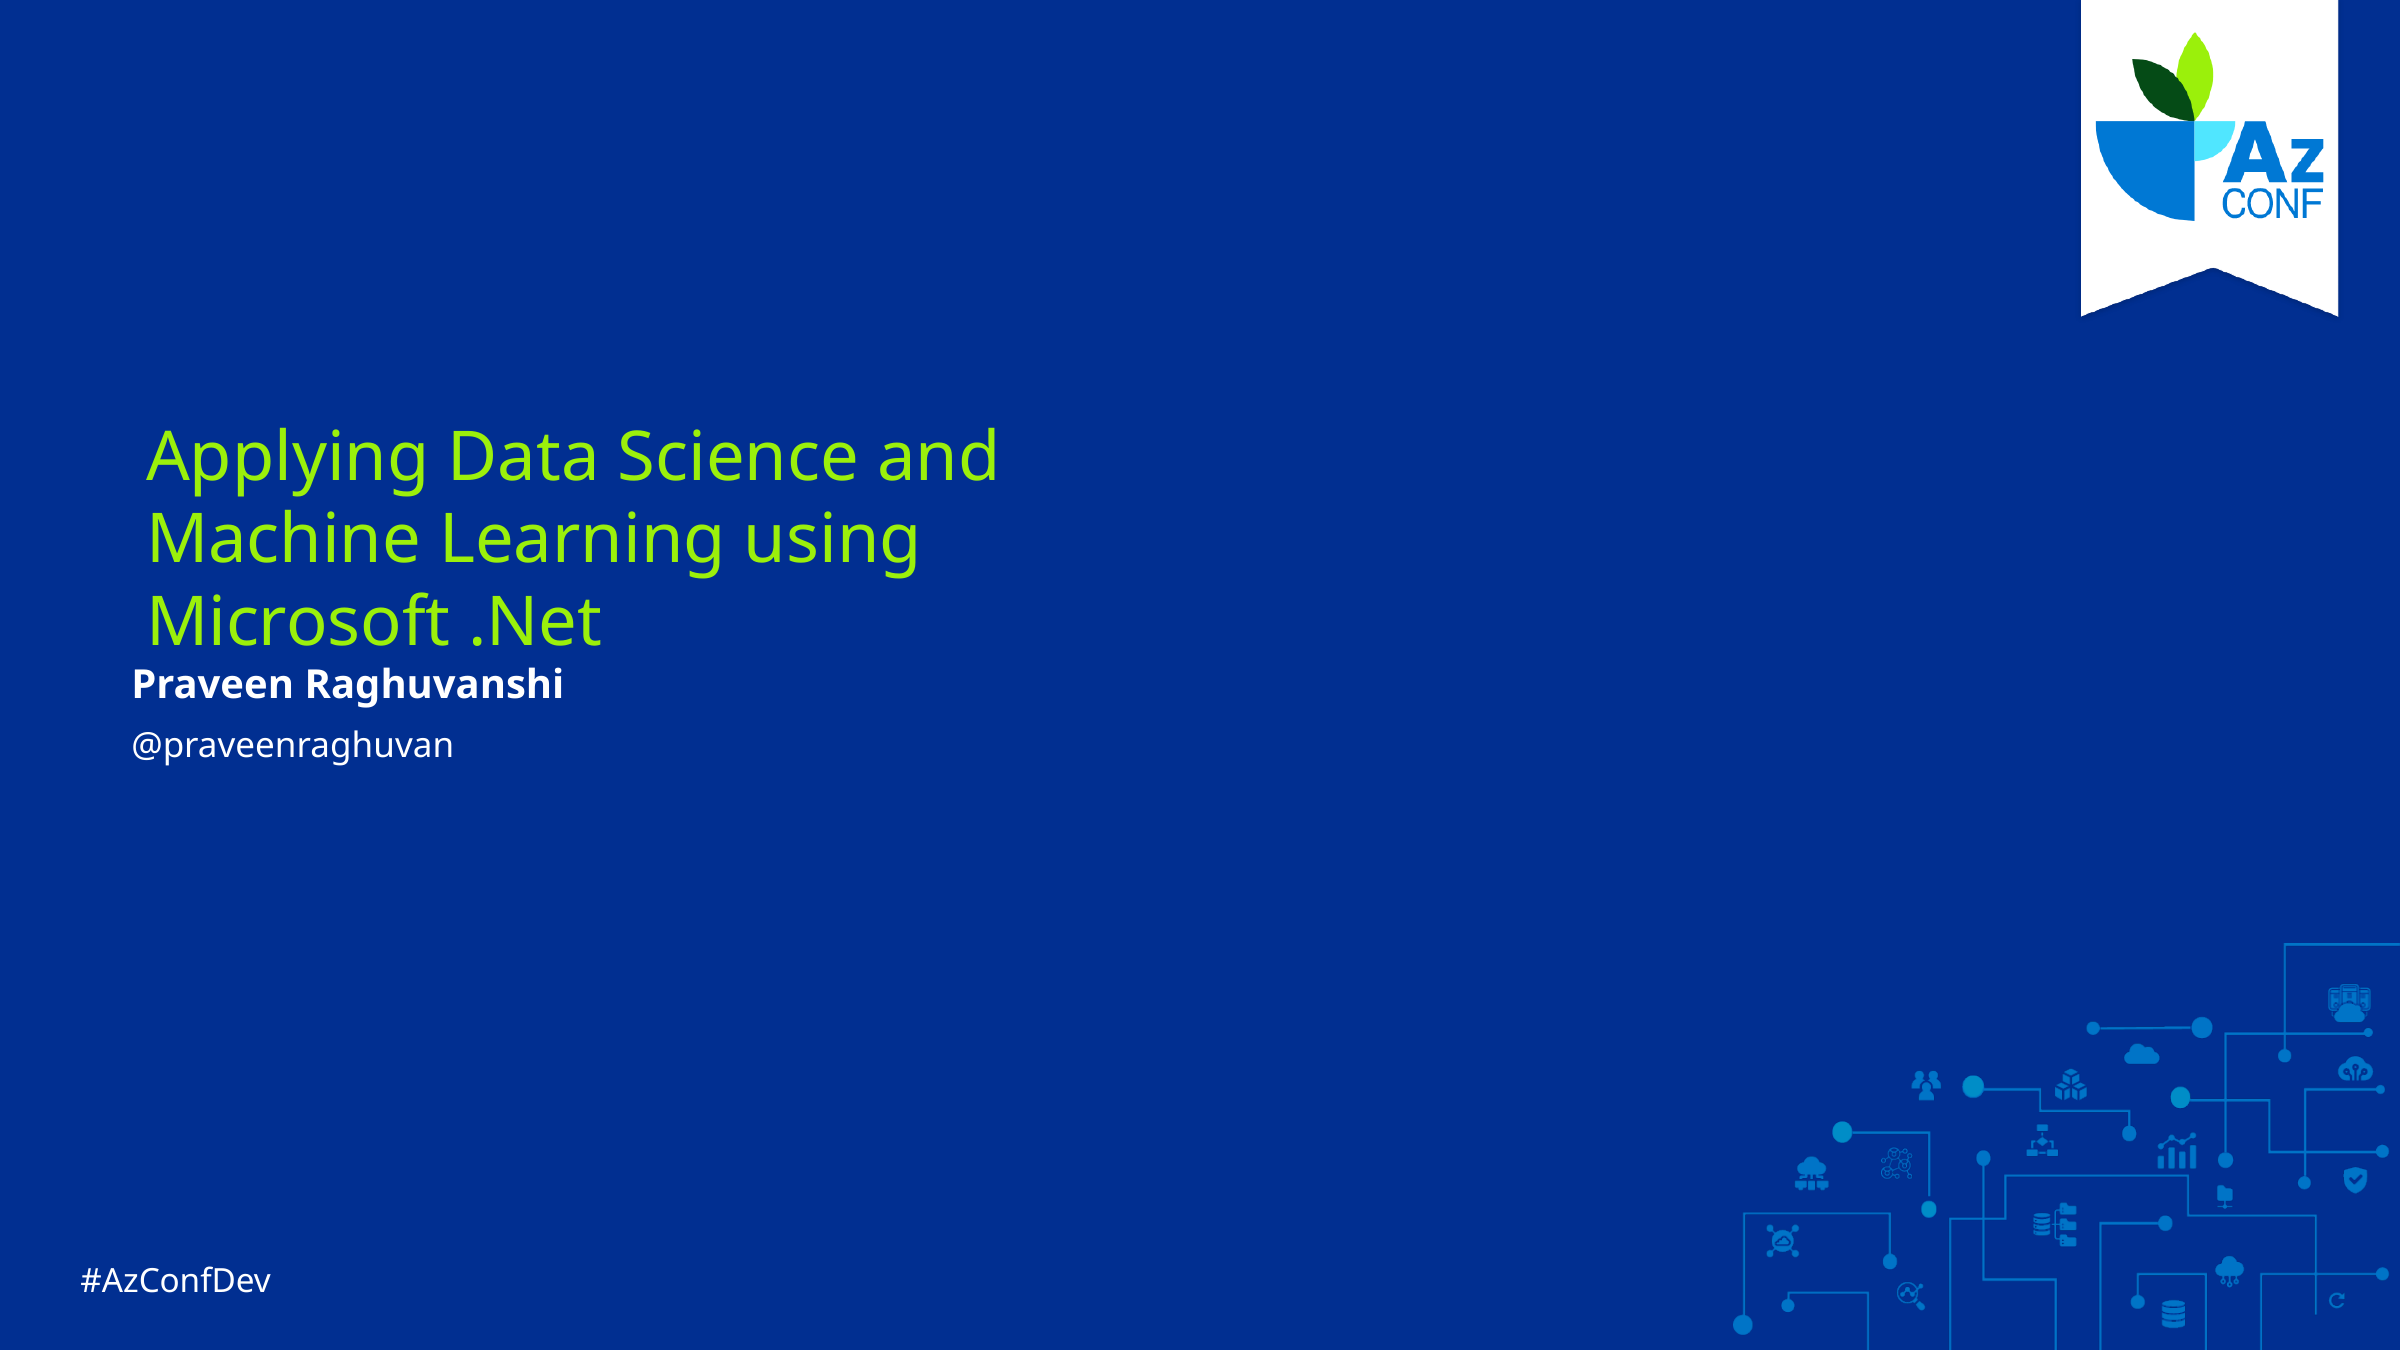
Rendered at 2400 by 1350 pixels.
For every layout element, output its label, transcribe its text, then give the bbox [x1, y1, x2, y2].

picture [2073, 0, 2346, 326]
list Applying Data Science and Machine Learning using Microsoft .Net [131, 404, 1255, 516]
list @praveenraghuvan [131, 722, 934, 765]
picture [1733, 943, 2400, 1350]
list Praveen Raghuvanshi [131, 658, 934, 707]
